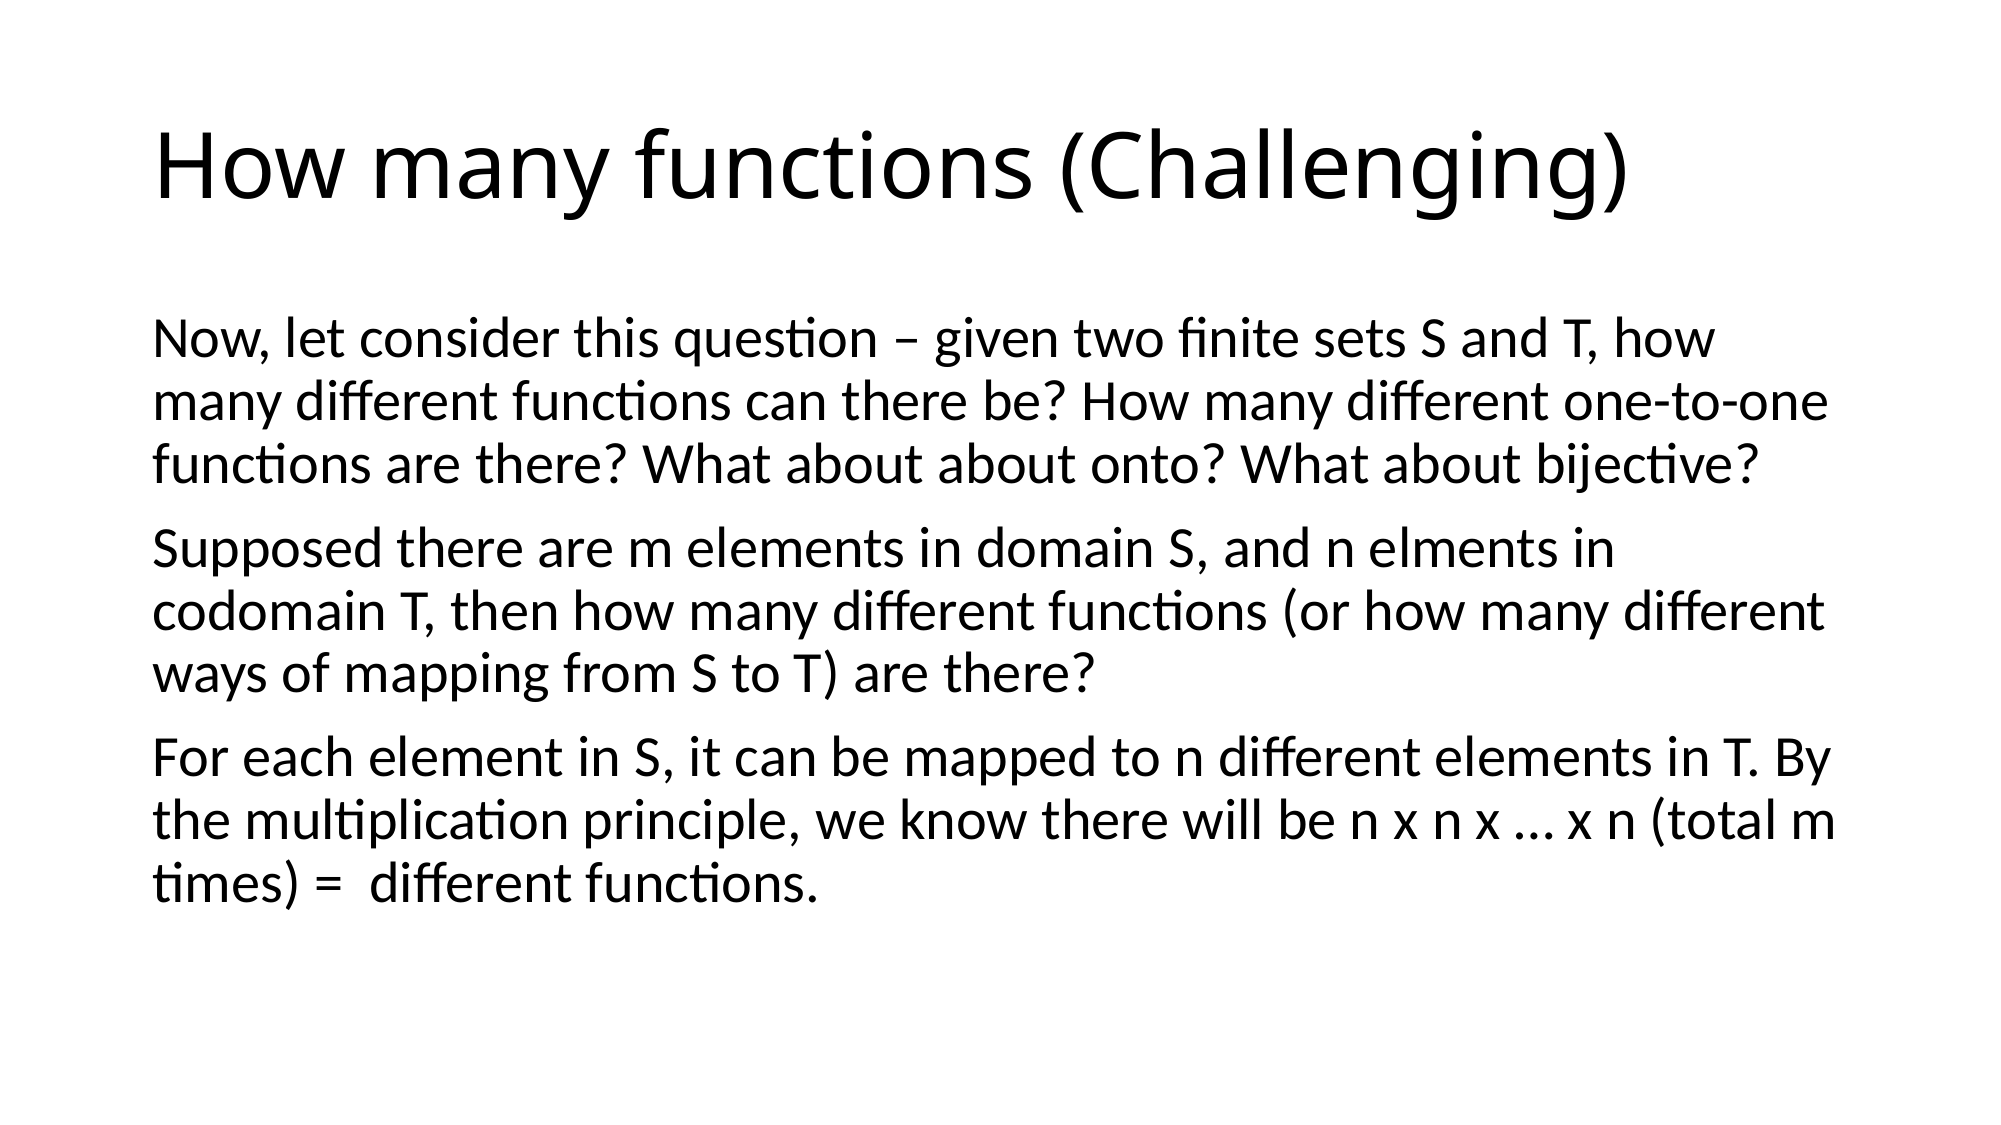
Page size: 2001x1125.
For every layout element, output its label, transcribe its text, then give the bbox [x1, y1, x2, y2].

title How many functions (Challenging) [137, 59, 1863, 278]
